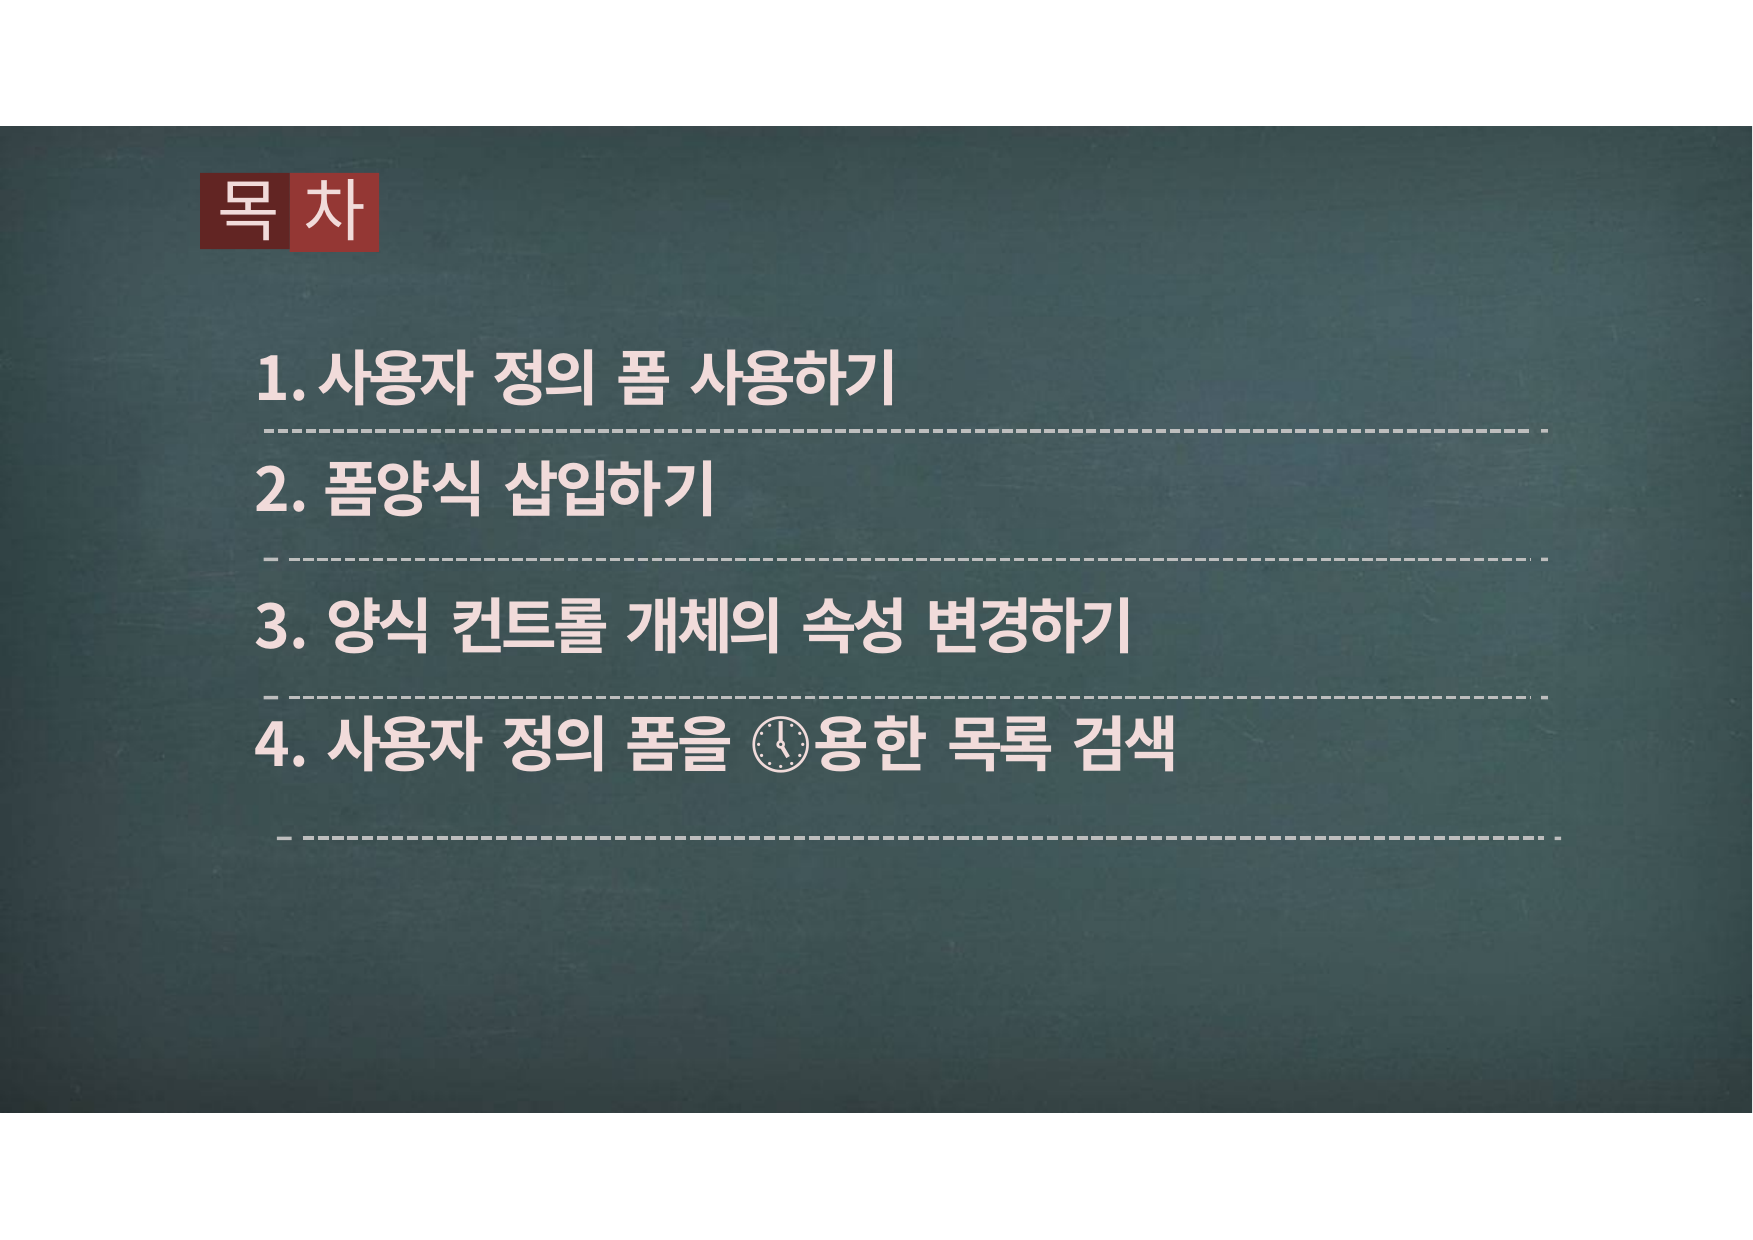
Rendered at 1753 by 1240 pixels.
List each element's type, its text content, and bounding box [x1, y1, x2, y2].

text_box 목 [200, 172, 289, 250]
text_box 차 [289, 172, 380, 250]
picture [0, 126, 1753, 1113]
text_box [1554, 836, 1562, 841]
text_box [276, 836, 292, 841]
text_box 사용자 정의 폼 사용하기 폼양식 삽입하기 양식 컨트롤 개체의 속성 변경하기 사용자 정의 폼을 🕔용한 목록 검색 [252, 337, 1220, 778]
